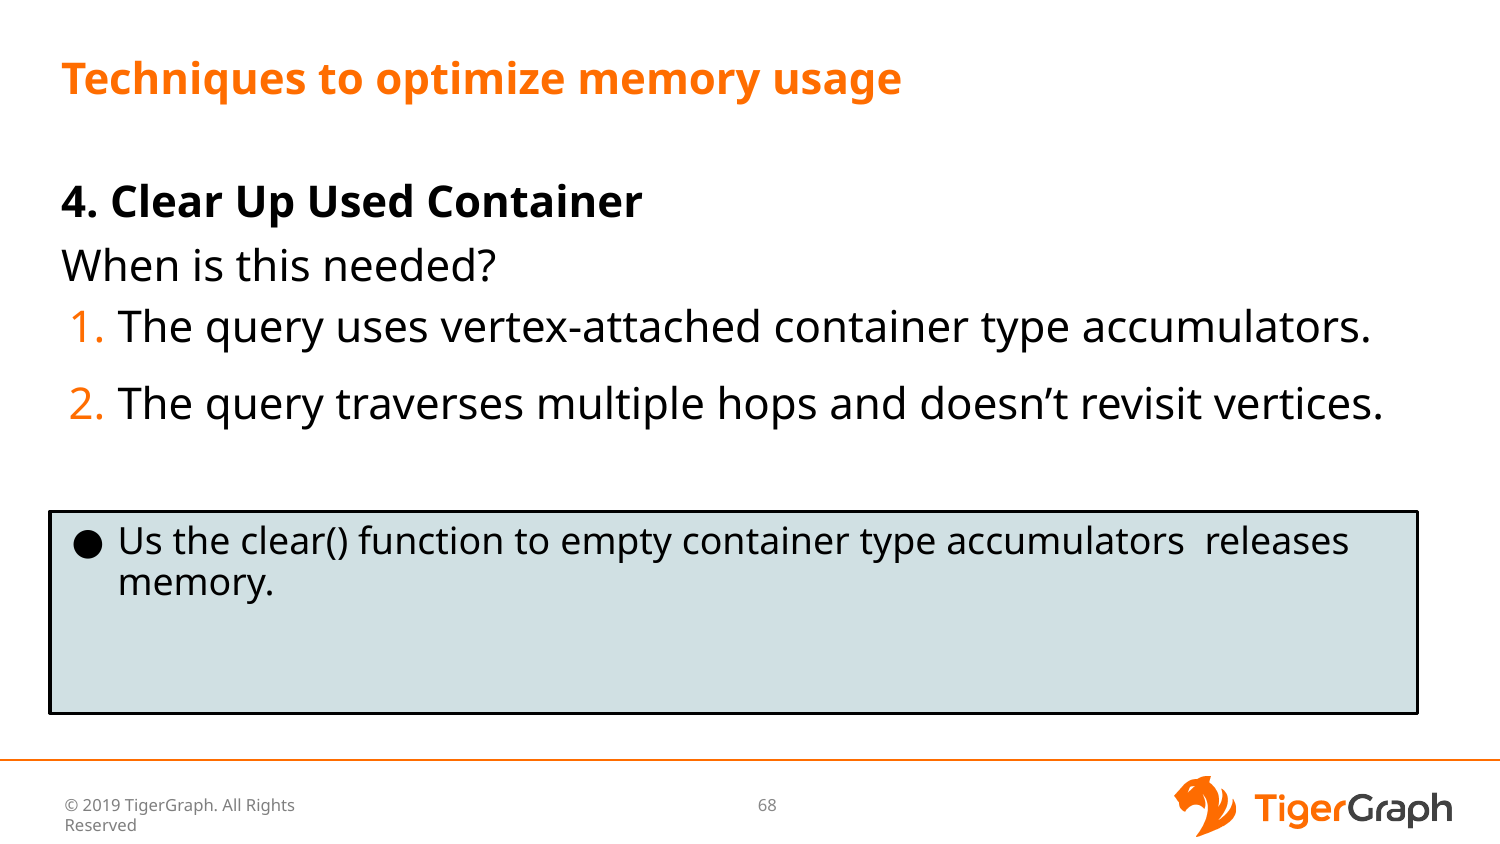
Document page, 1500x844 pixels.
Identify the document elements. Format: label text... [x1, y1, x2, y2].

picture [1174, 776, 1452, 837]
text_box Us the clear() function to empty container type accumulators releases memory. [50, 511, 1418, 714]
list 4. Clear Up Used Container When is this needed? The query uses vertex-attached container type accumulators. The query traverses multiple hops and doesn’t revisit vertices. [50, 168, 1455, 745]
title Techniques to optimize memory usage [50, 14, 1425, 146]
slide_number ‹#› [734, 783, 801, 829]
